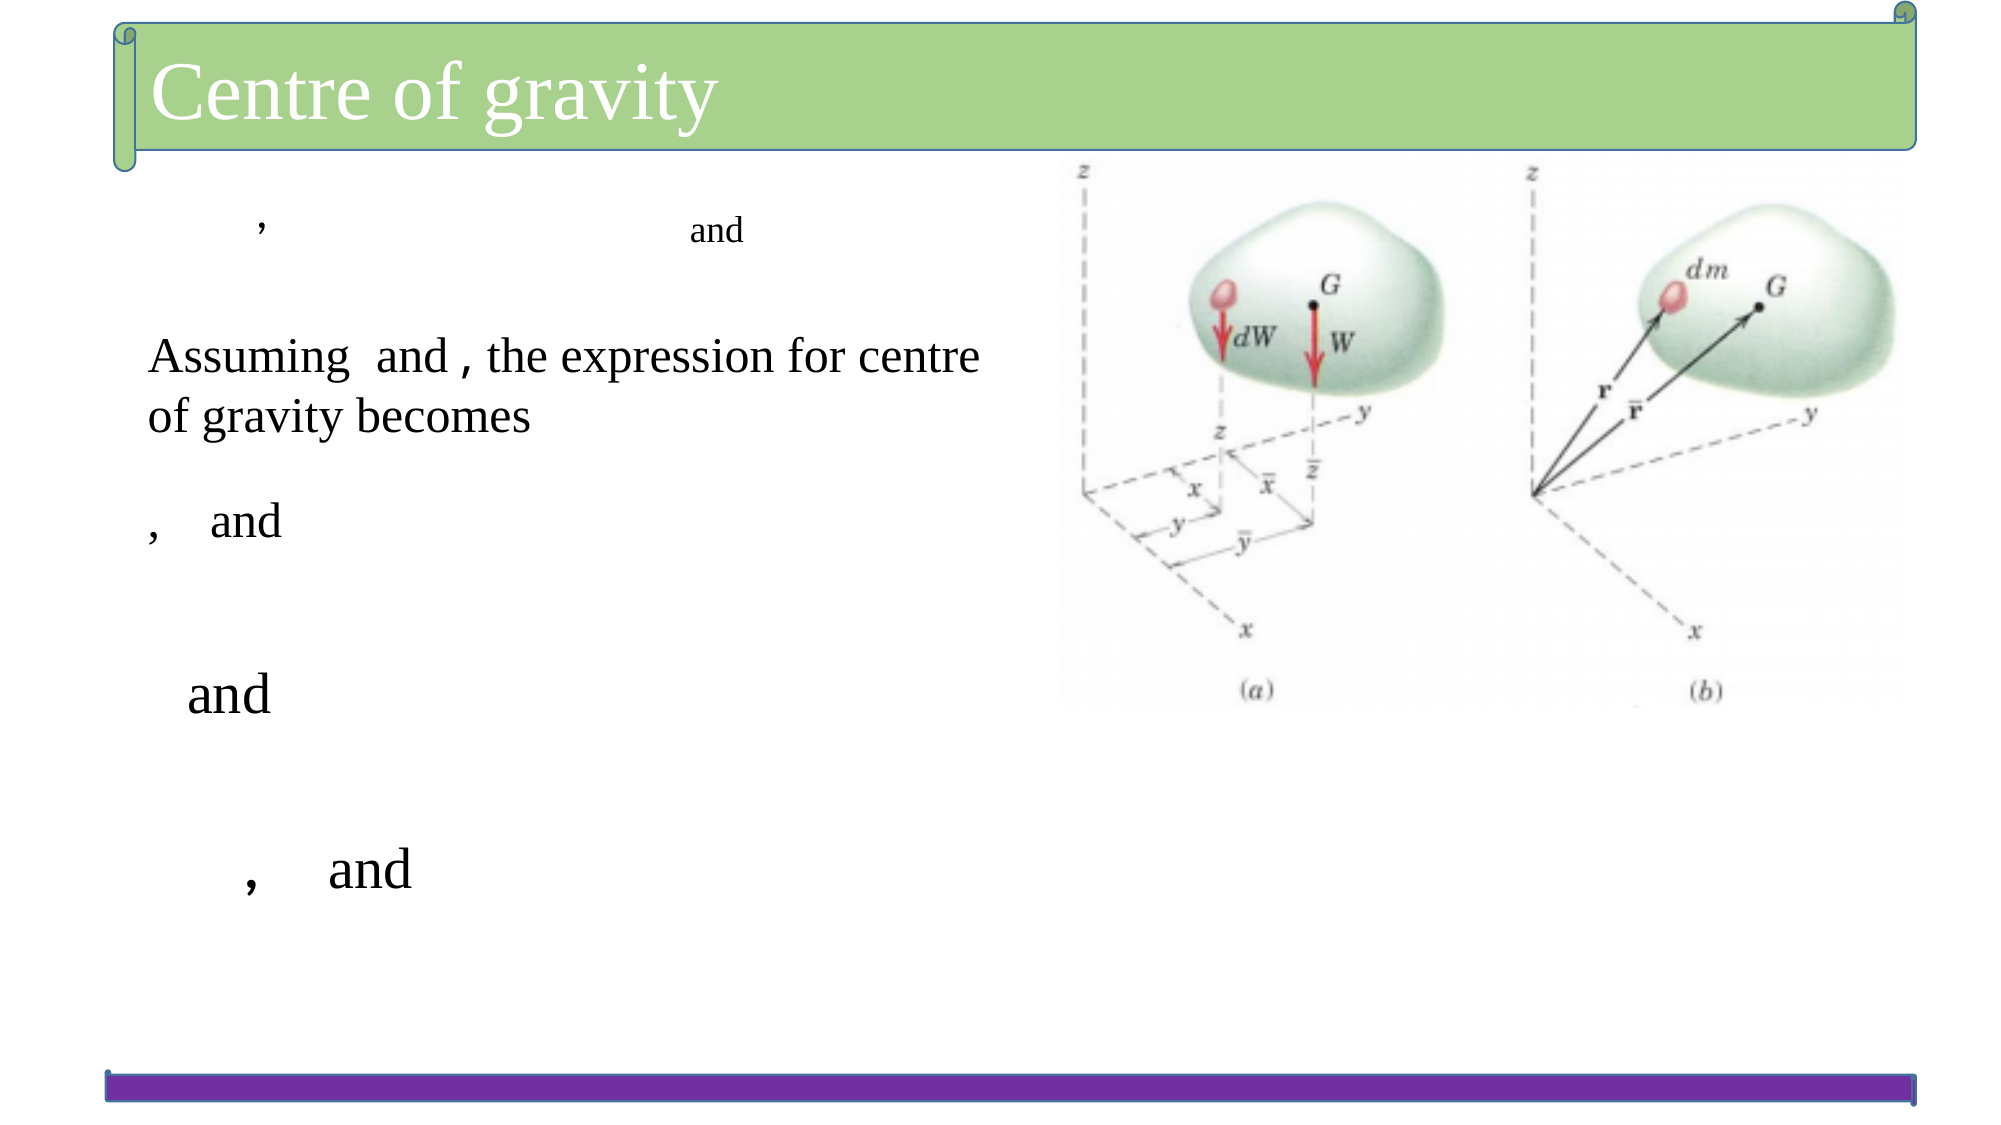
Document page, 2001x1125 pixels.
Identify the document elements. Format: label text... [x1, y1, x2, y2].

text_box [104, 1069, 1917, 1107]
text_box and [675, 197, 760, 258]
text_box Centre of gravity [113, 0, 1917, 173]
picture [1060, 155, 1903, 708]
